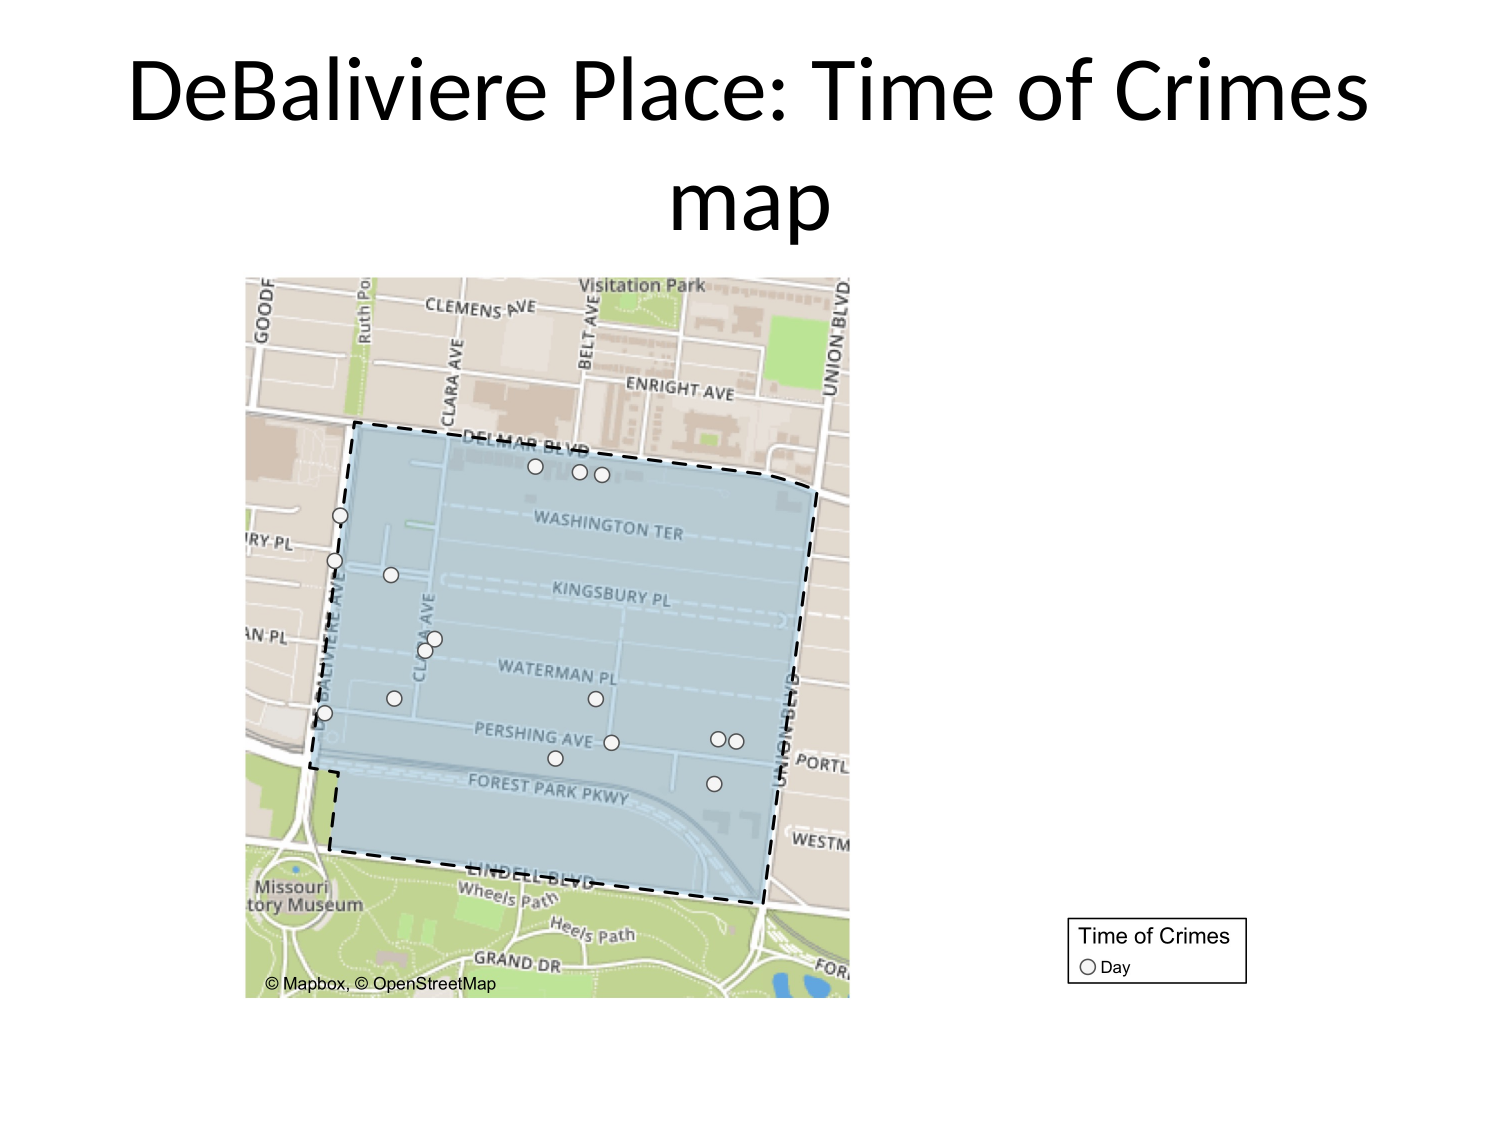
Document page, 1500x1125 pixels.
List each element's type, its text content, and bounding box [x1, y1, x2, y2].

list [74, 262, 1426, 1013]
title DeBaliviere Place: Time of Crimes map [75, 45, 1425, 233]
